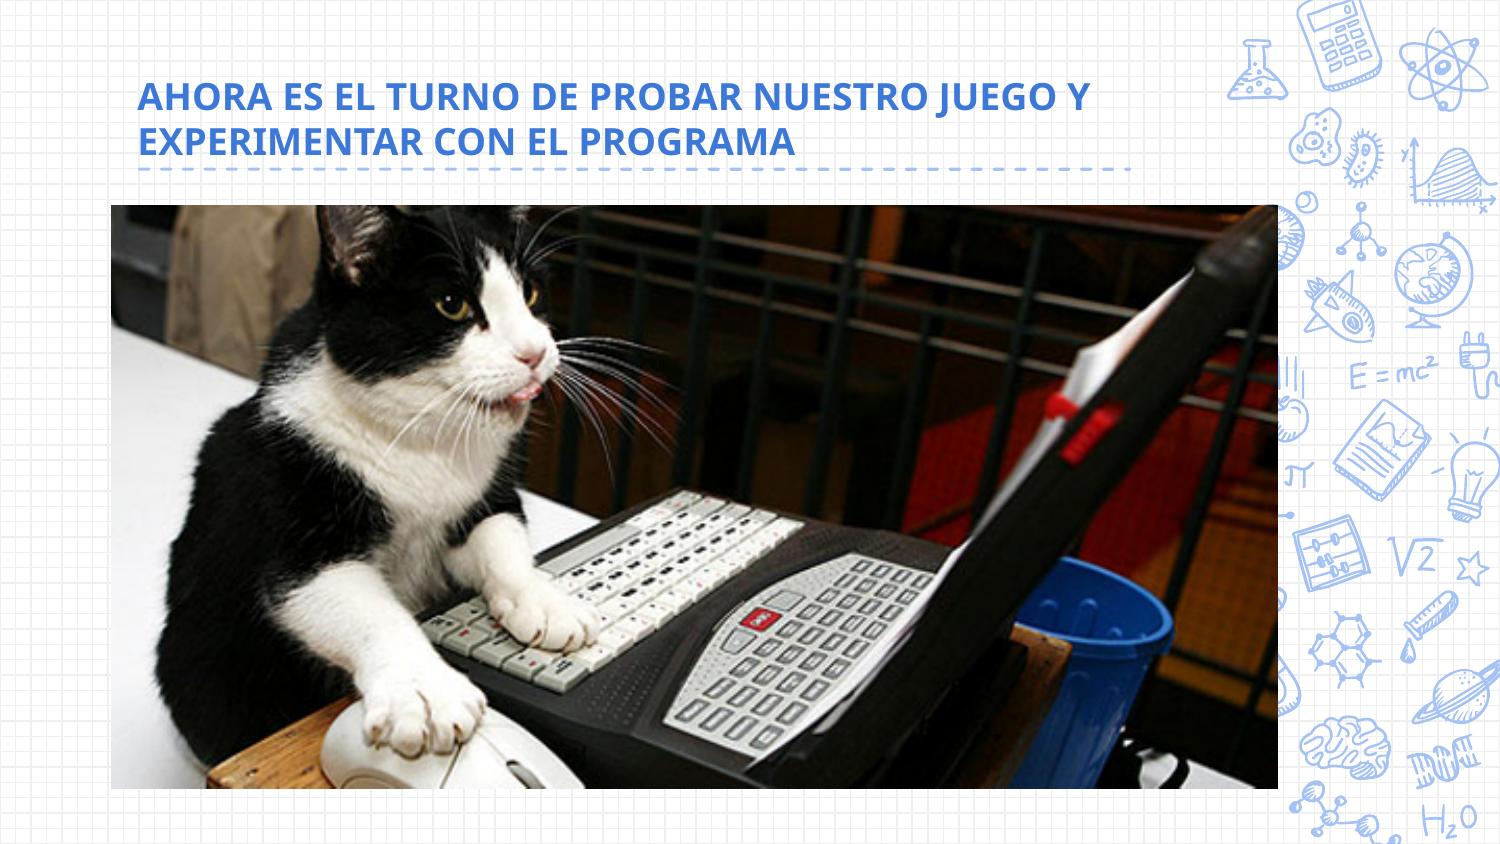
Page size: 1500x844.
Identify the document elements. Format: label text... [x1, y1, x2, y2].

text_box AHORA ES EL TURNO DE PROBAR NUESTRO JUEGO Y EXPERIMENTAR CON EL PROGRAMA [122, 36, 1130, 178]
picture [110, 205, 1278, 790]
